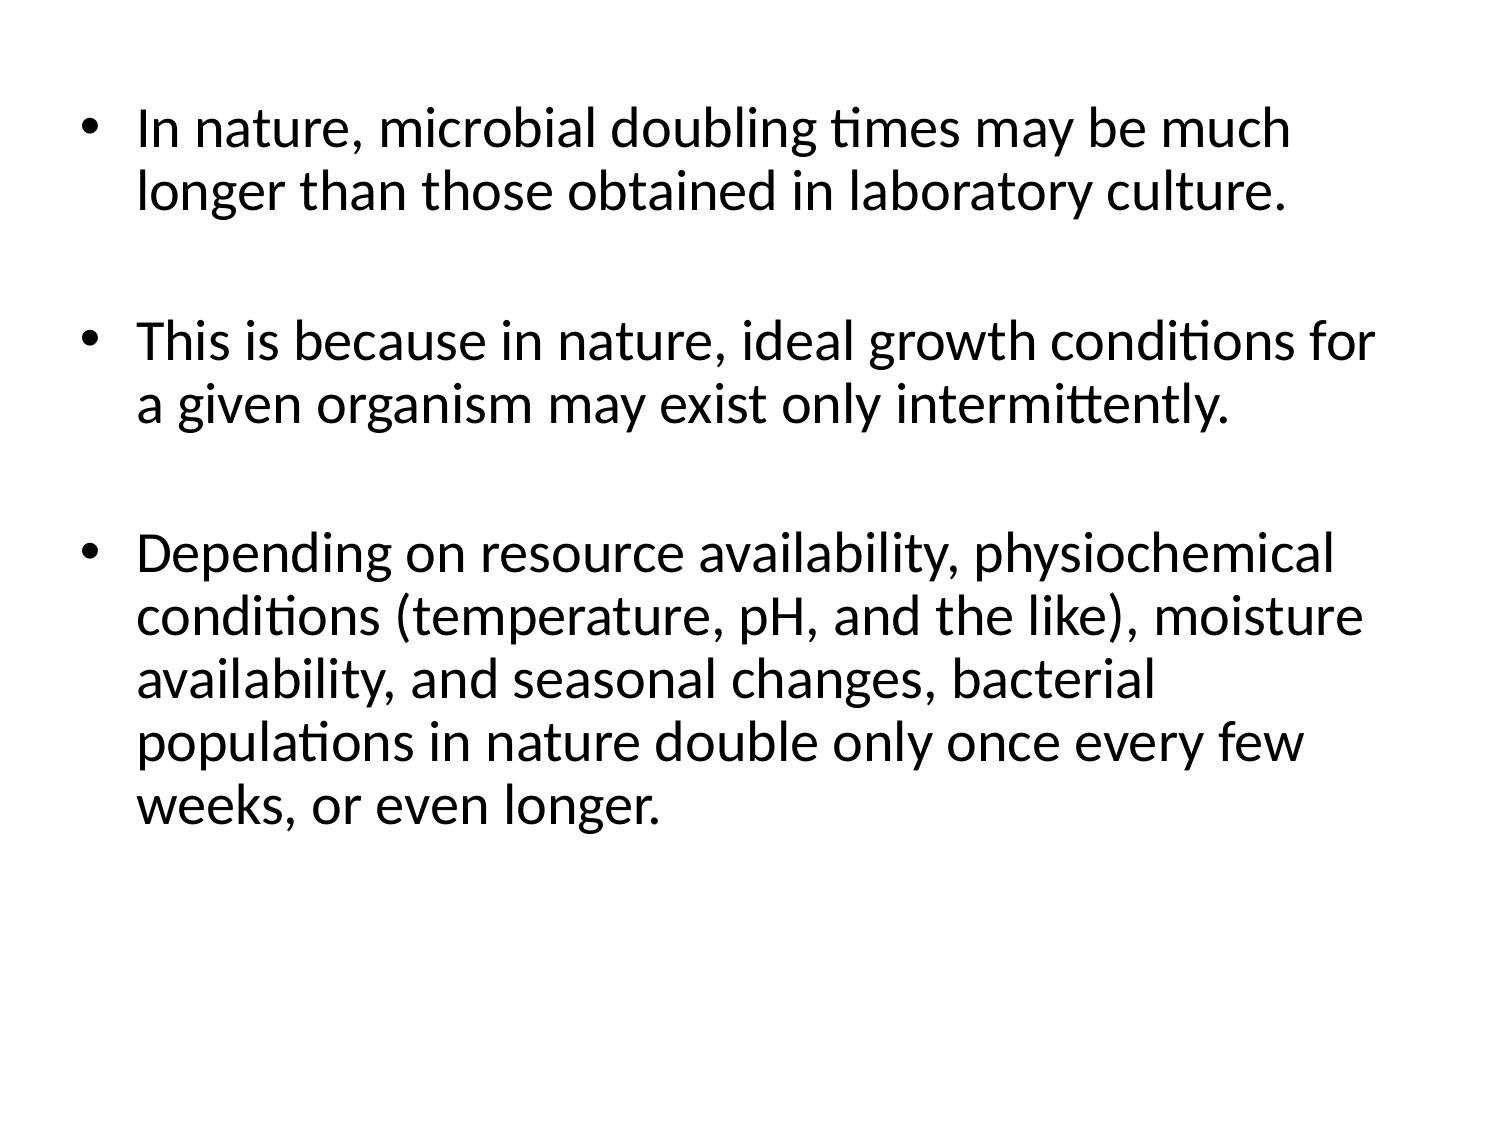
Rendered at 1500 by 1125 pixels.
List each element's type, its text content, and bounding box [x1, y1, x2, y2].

list In nature, microbial doubling times may be much longer than those obtained in laboratory culture. This is because in nature, ideal growth conditions for a given organism may exist only intermittently. Depending on resource availability, physiochemical conditions (temperature, pH, and the like), moisture availability, and seasonal changes, bacterial populations in nature double only once every few weeks, or even longer. [64, 90, 1415, 1071]
